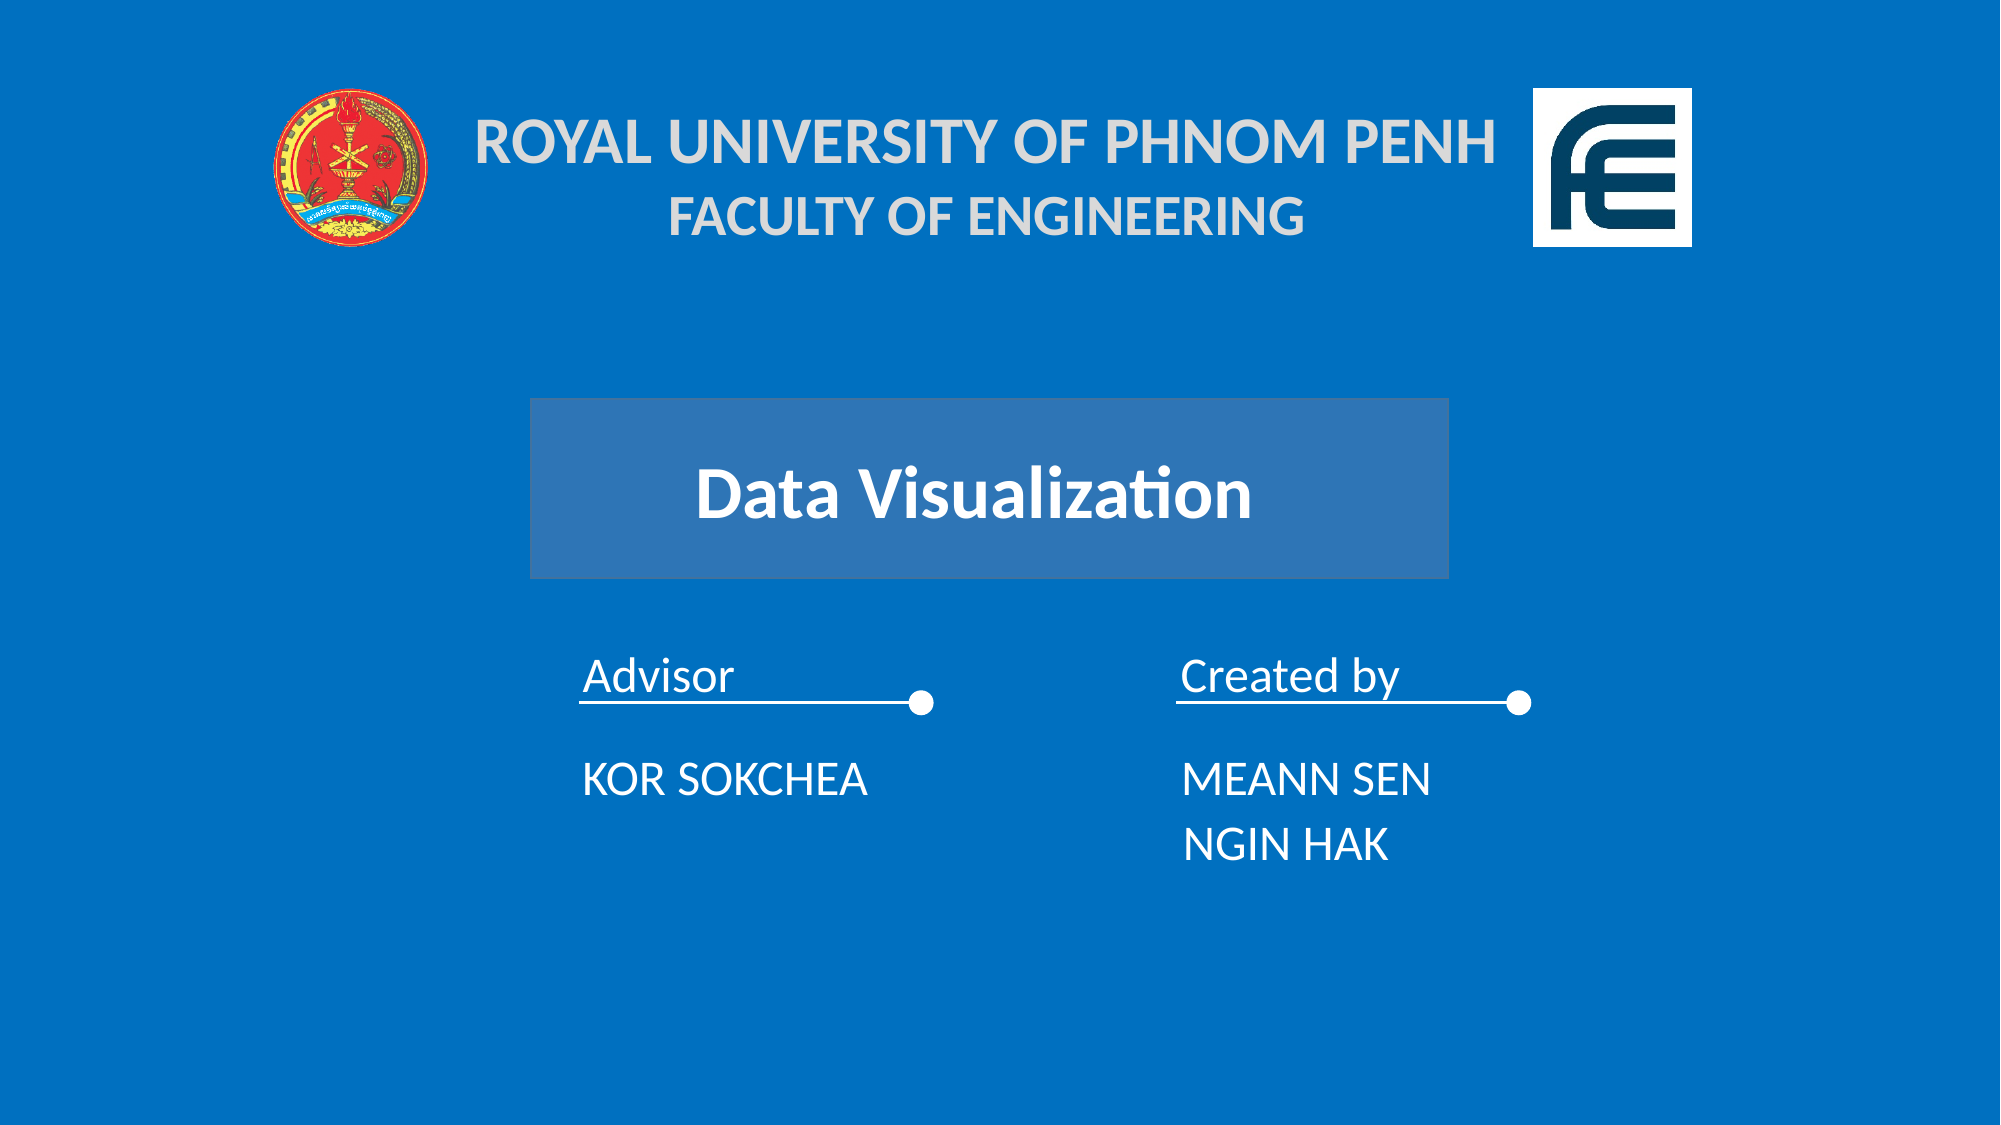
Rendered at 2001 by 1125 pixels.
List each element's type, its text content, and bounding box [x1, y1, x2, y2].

picture [1533, 88, 1692, 247]
text_box Data Visualization [530, 398, 1449, 579]
text_box NGIN HAK [1168, 814, 1404, 878]
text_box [565, 635, 934, 815]
picture [273, 88, 428, 247]
text_box ROYAL UNIVERSITY OF PHNOM PENH FACULTY OF ENGINEERING [459, 89, 1514, 255]
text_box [1164, 635, 1532, 814]
